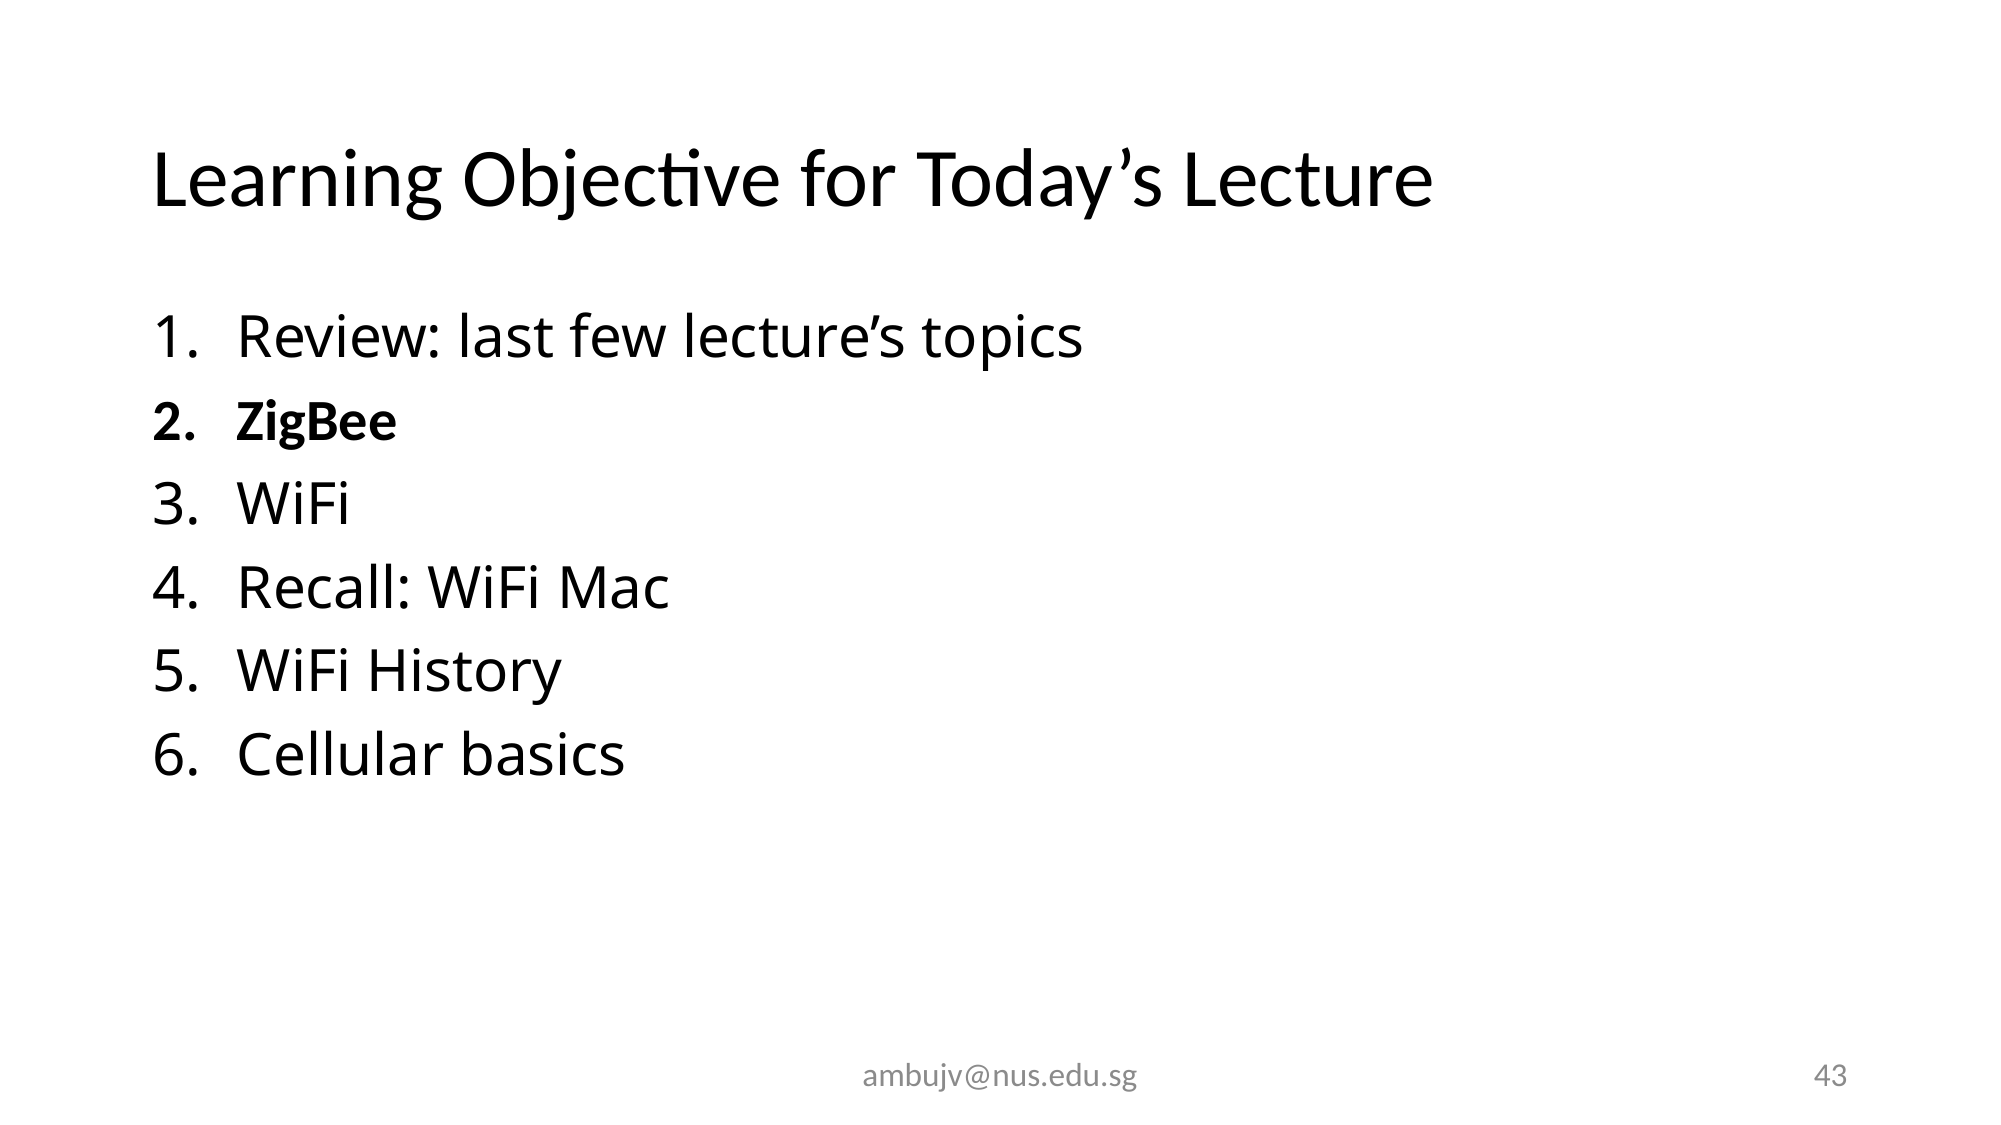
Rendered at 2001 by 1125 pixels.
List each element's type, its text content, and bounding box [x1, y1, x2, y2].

list Review: last few lecture’s topics ZigBee WiFi Recall: WiFi Mac WiFi History Cellular basics [137, 299, 1960, 1024]
footer ambujv@nus.edu.sg [662, 1042, 1338, 1103]
slide_number 43 [1412, 1042, 1863, 1103]
title Learning Objective for Today’s Lecture [137, 70, 1878, 289]
